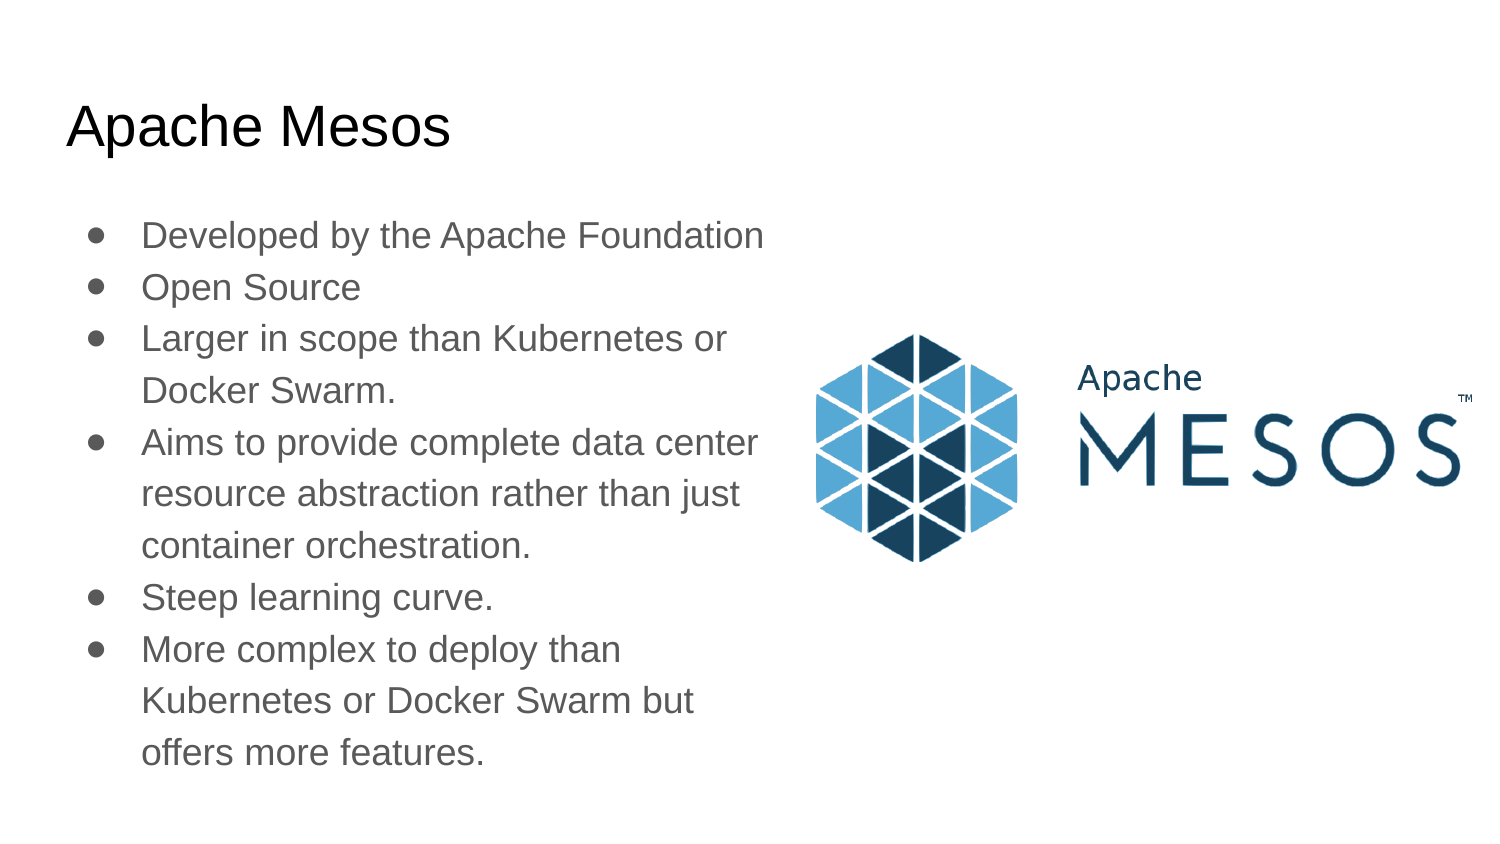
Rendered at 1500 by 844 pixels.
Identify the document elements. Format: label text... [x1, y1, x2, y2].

picture [815, 334, 1472, 562]
title Apache Mesos [51, 72, 1449, 167]
list Developed by the Apache Foundation Open Source Larger in scope than Kubernetes or Docker Swarm. Aims to provide complete data center resource abstraction rather than just container orchestration. Steep learning curve. More complex to deploy than Kubernetes or Docker Swarm but offers more features. [51, 189, 800, 750]
